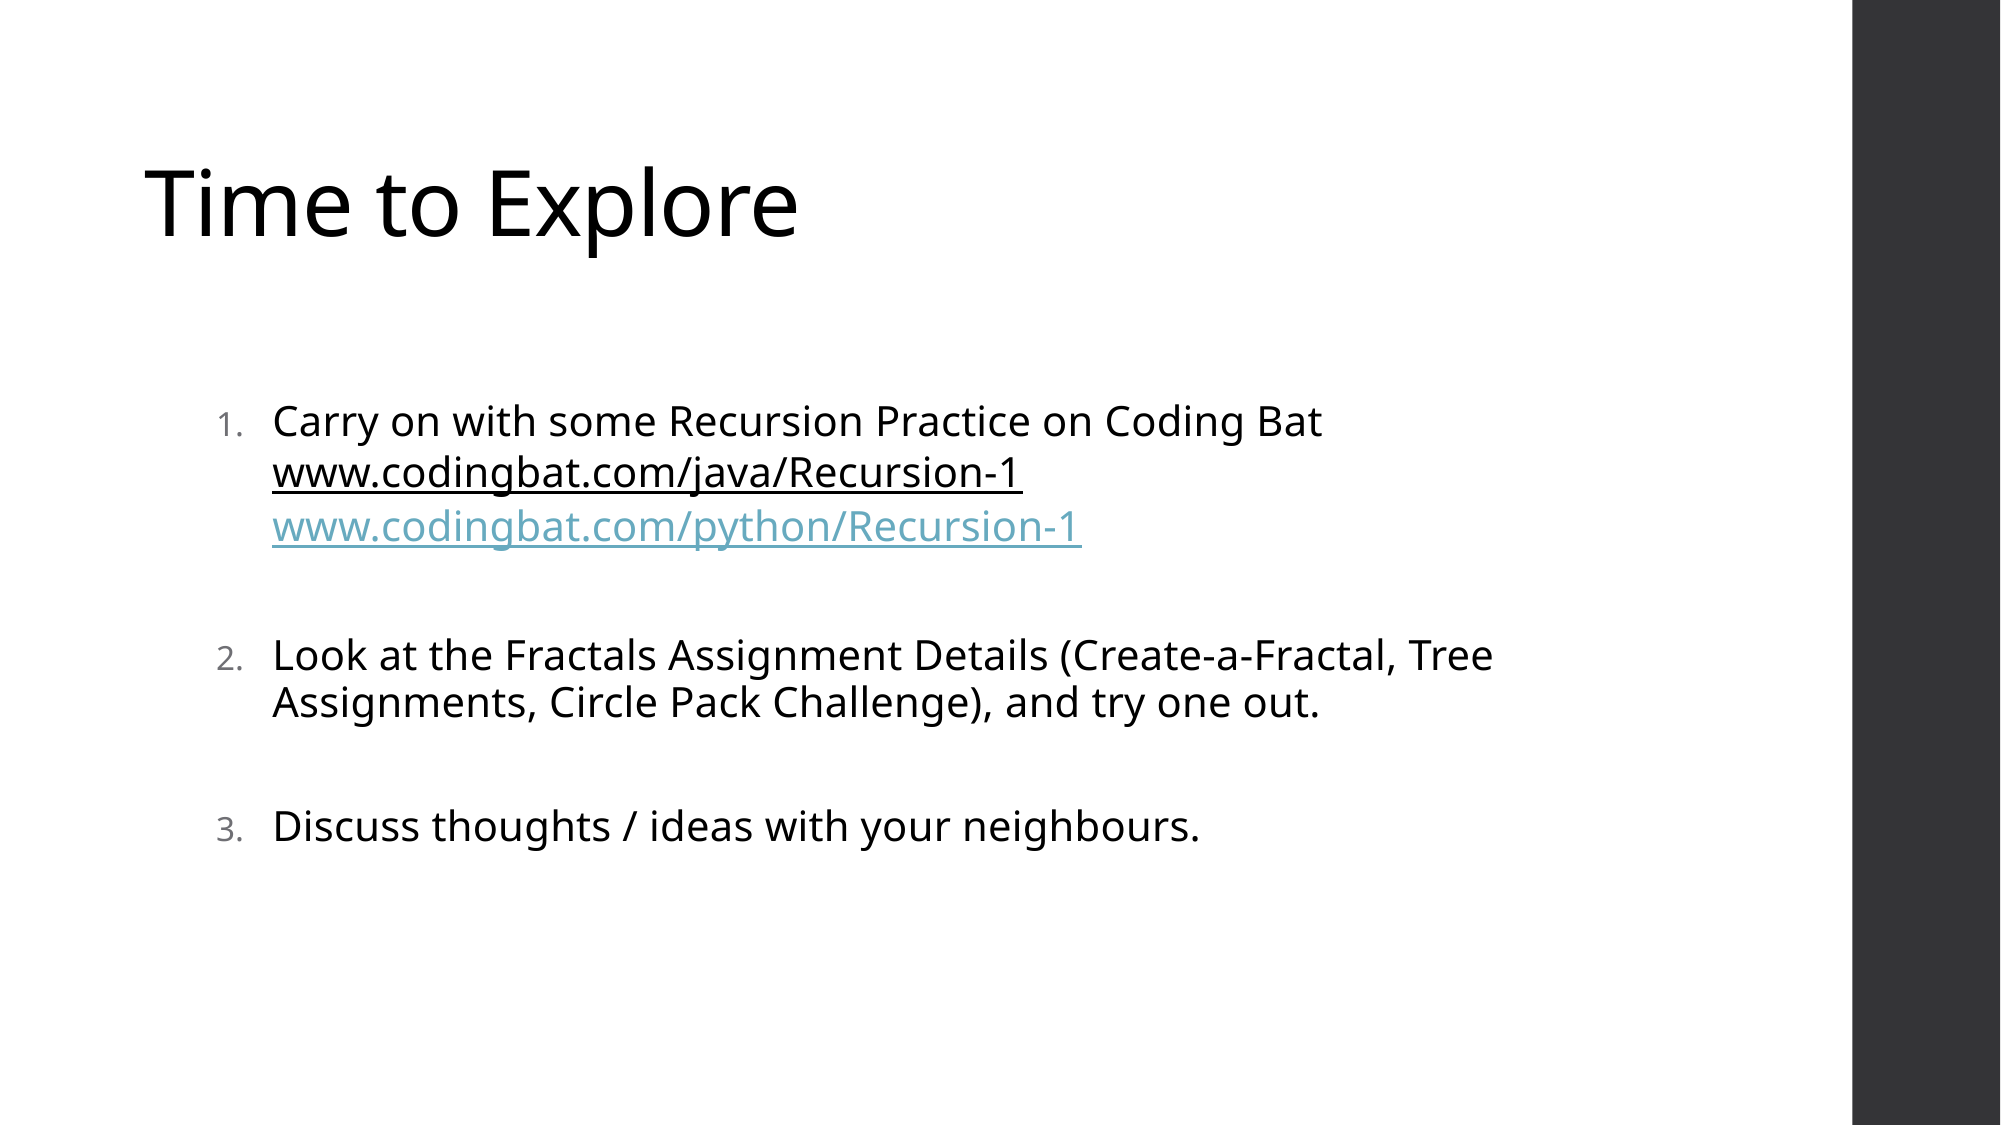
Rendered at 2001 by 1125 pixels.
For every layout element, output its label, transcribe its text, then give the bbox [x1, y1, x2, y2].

title Time to Explore [130, 46, 1721, 264]
text_box Carry on with some Recursion Practice on Coding Bat www.codingbat.com/java/Recursion-1 www.codingbat.com/python/Recursion-1 Look at the Fractals Assignment Details (Create-a-Fractal, Tree Assignments, Circle Pack Challenge), and try one out. Discuss thoughts / ideas with your neighbours. [201, 390, 1649, 997]
